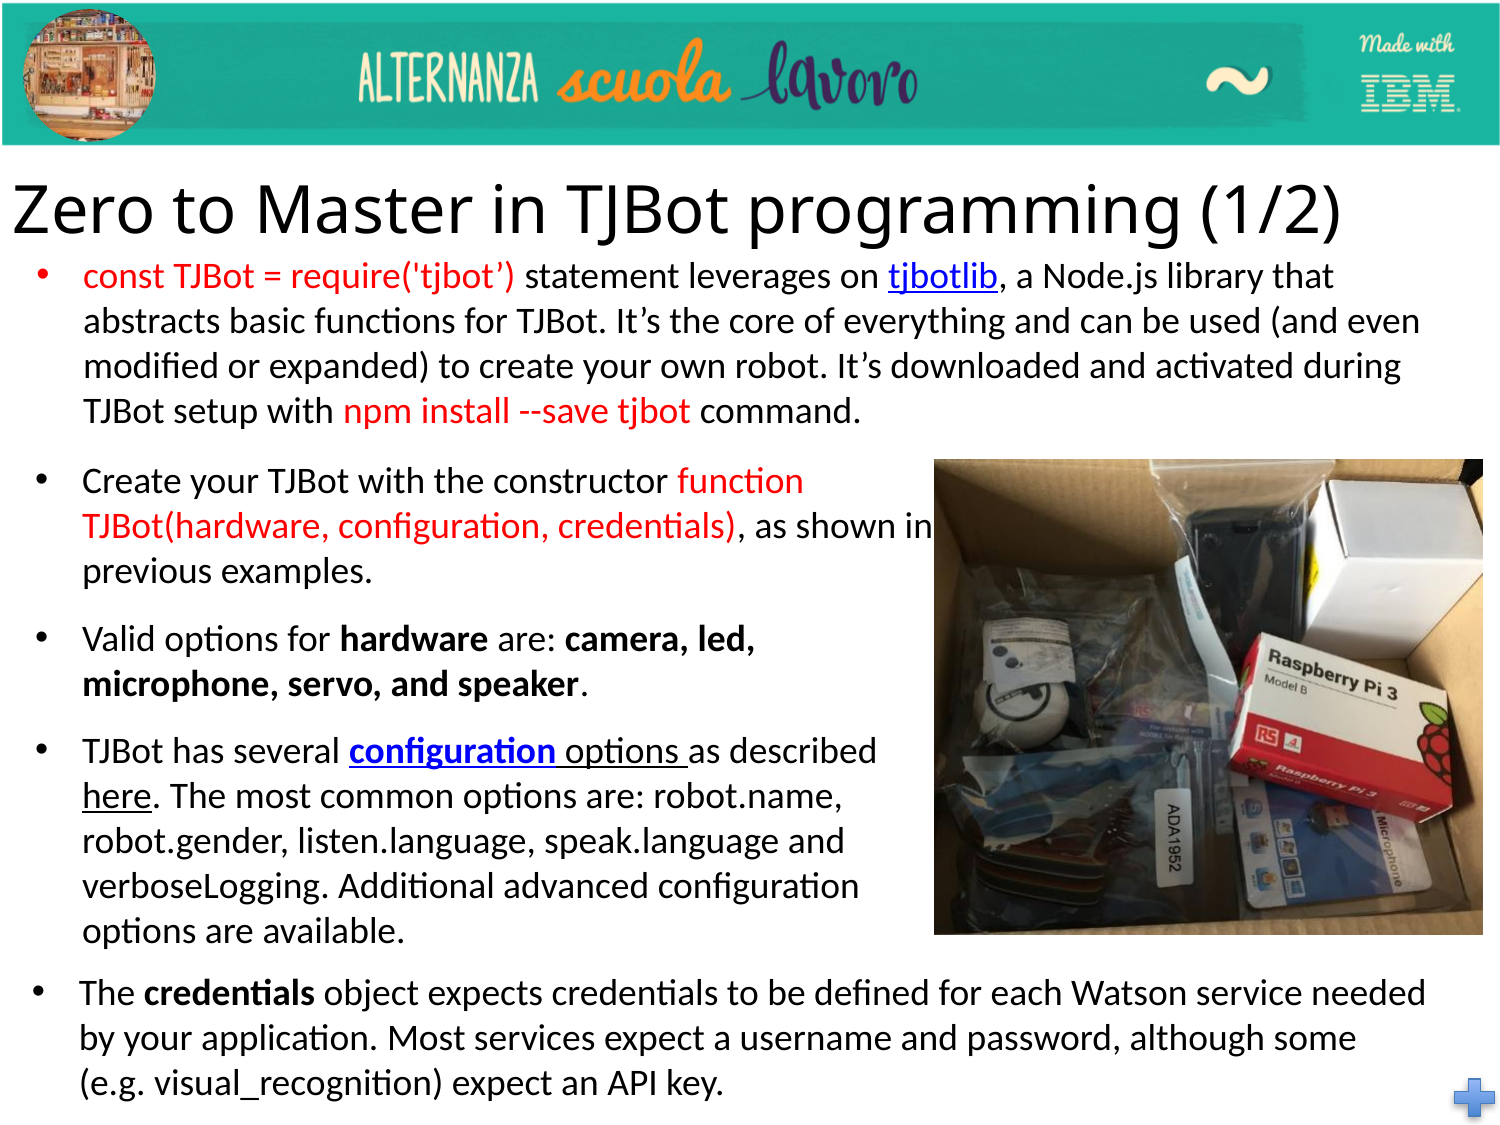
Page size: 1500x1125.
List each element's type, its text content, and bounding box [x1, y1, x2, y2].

text_box The credentials object expects credentials to be defined for each Watson service needed by your application. Most services expect a username and password, although some (e.g. visual_recognition) expect an API key. [17, 892, 1448, 1110]
text_box const TJBot = require('tjbot’) statement leverages on tjbotlib, a Node.js library that abstracts basic functions for TJBot. It’s the core of everything and can be used (and even modified or expanded) to create your own robot. It’s downloaded and activated during TJBot setup with npm install --save tjbot command. [21, 243, 1483, 459]
text_box [1454, 1078, 1495, 1117]
picture [934, 459, 1484, 936]
text_box Create your TJBot with the constructor function TJBot(hardware, configuration, credentials), as shown in previous examples. Valid options for hardware are: camera, led, microphone, servo, and speaker. TJBot has several configuration options as described here. The most common options are: robot.name, robot.gender, listen.language, speak.language and verboseLogging. Additional advanced configuration options are available. [20, 448, 950, 892]
text_box Zero to Master in TJBot programming (1/2) [1, 145, 1500, 253]
picture [0, 0, 1500, 148]
